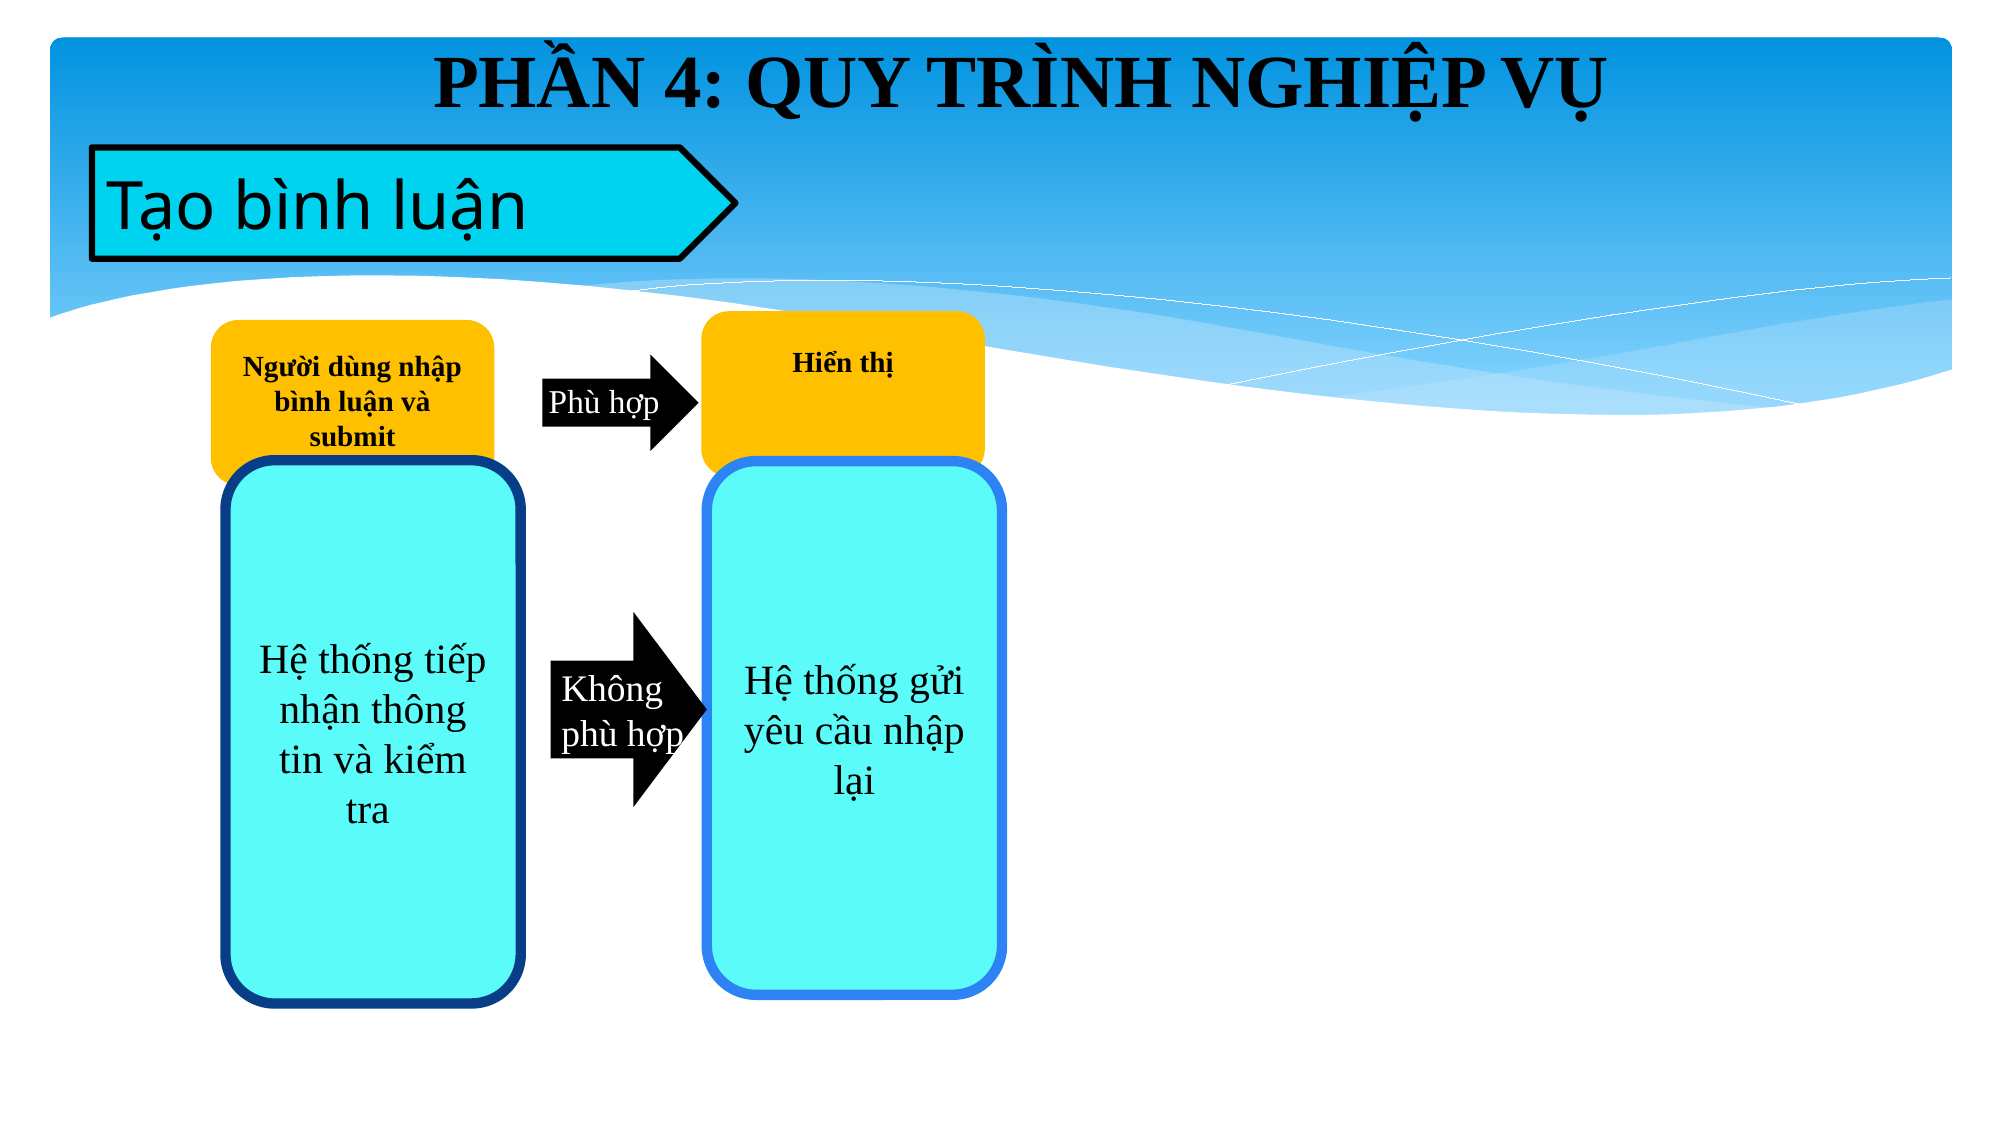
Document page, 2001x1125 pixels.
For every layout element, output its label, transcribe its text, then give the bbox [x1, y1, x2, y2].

text_box Hệ thống tiếp nhận thông tin và kiểm tra [224, 467, 523, 1005]
text_box Tạo bình luận [90, 146, 737, 261]
text_box Hệ thống gửi yêu cầu nhập lại [705, 476, 1004, 997]
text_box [210, 319, 495, 486]
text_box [701, 310, 986, 477]
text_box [546, 611, 712, 808]
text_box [533, 354, 699, 452]
text_box PHẦN 4: QUY TRÌNH NGHIỆP VỤ [346, 25, 1696, 130]
